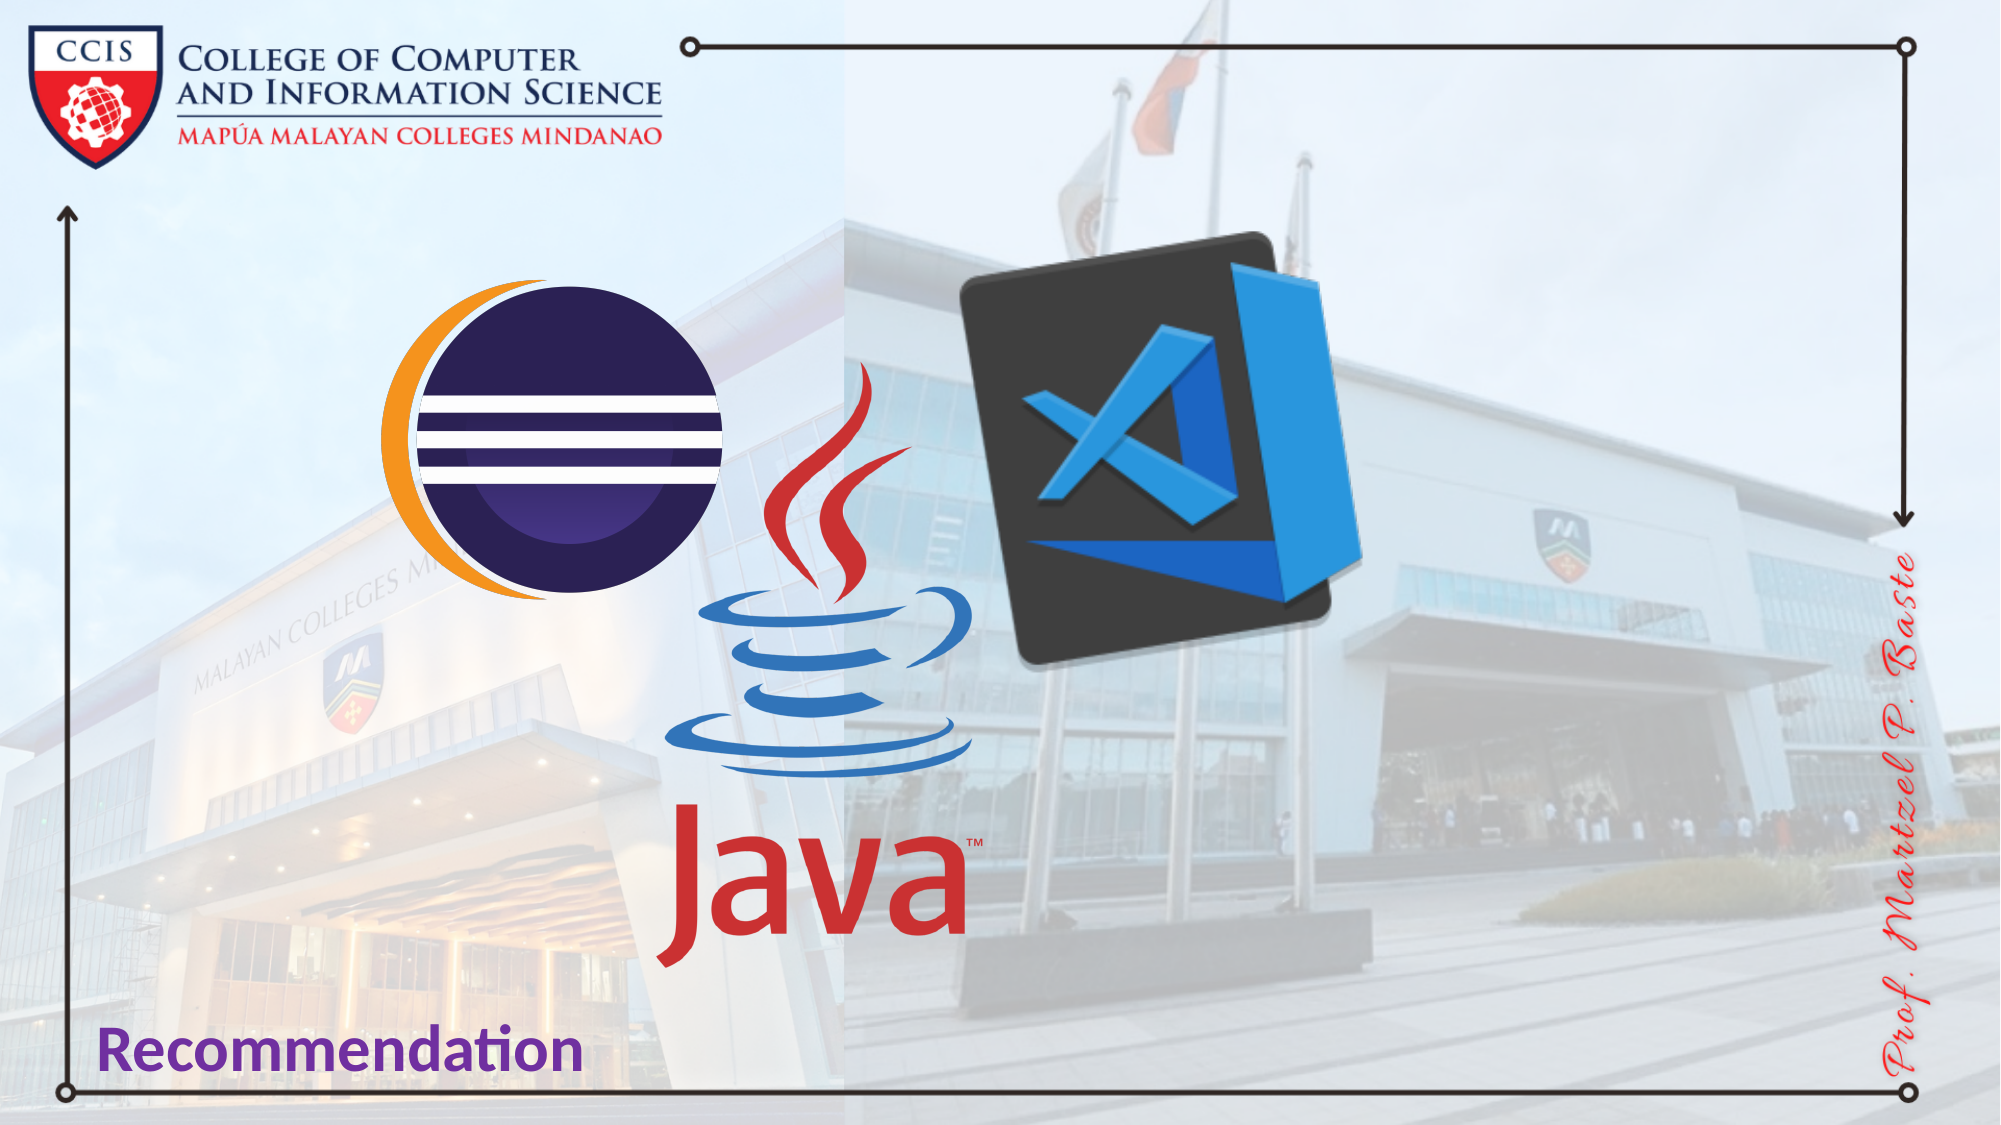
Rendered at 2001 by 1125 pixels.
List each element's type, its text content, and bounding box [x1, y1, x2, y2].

text_box Recommendation [0, 996, 785, 1092]
picture [0, 0, 2001, 1125]
